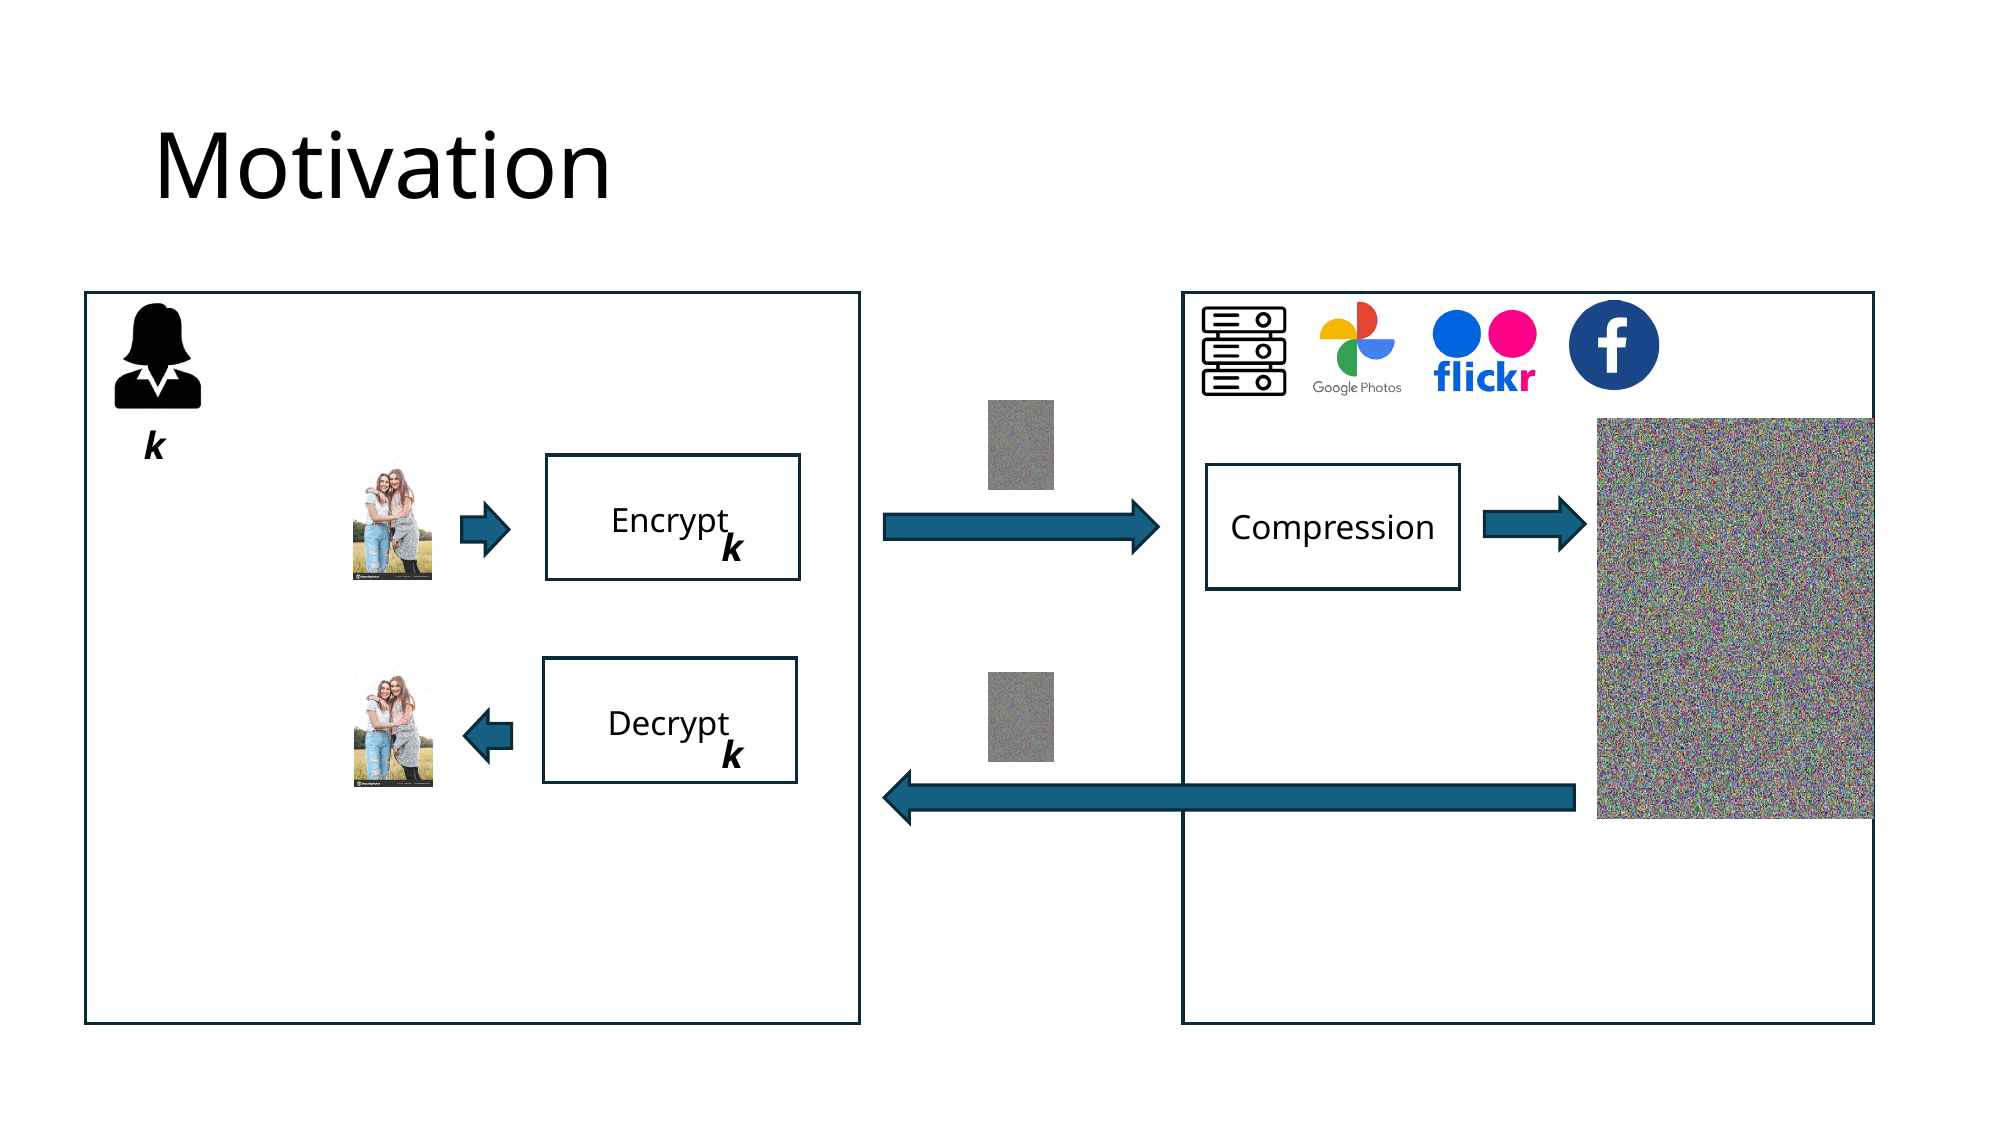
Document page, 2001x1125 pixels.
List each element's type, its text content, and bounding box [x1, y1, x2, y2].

picture [1596, 417, 1874, 820]
text_box [882, 768, 1576, 827]
text_box [882, 497, 1161, 556]
picture [90, 292, 225, 419]
picture [1190, 296, 1299, 405]
text_box [84, 291, 861, 1025]
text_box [1299, 299, 1695, 402]
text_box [545, 454, 801, 581]
picture [354, 661, 434, 787]
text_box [1205, 463, 1461, 590]
text_box [1181, 291, 1875, 1025]
picture [353, 454, 433, 581]
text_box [542, 657, 798, 784]
picture [988, 400, 1054, 491]
picture [988, 671, 1054, 762]
title Motivation [137, 59, 1863, 278]
text_box [1482, 495, 1588, 553]
